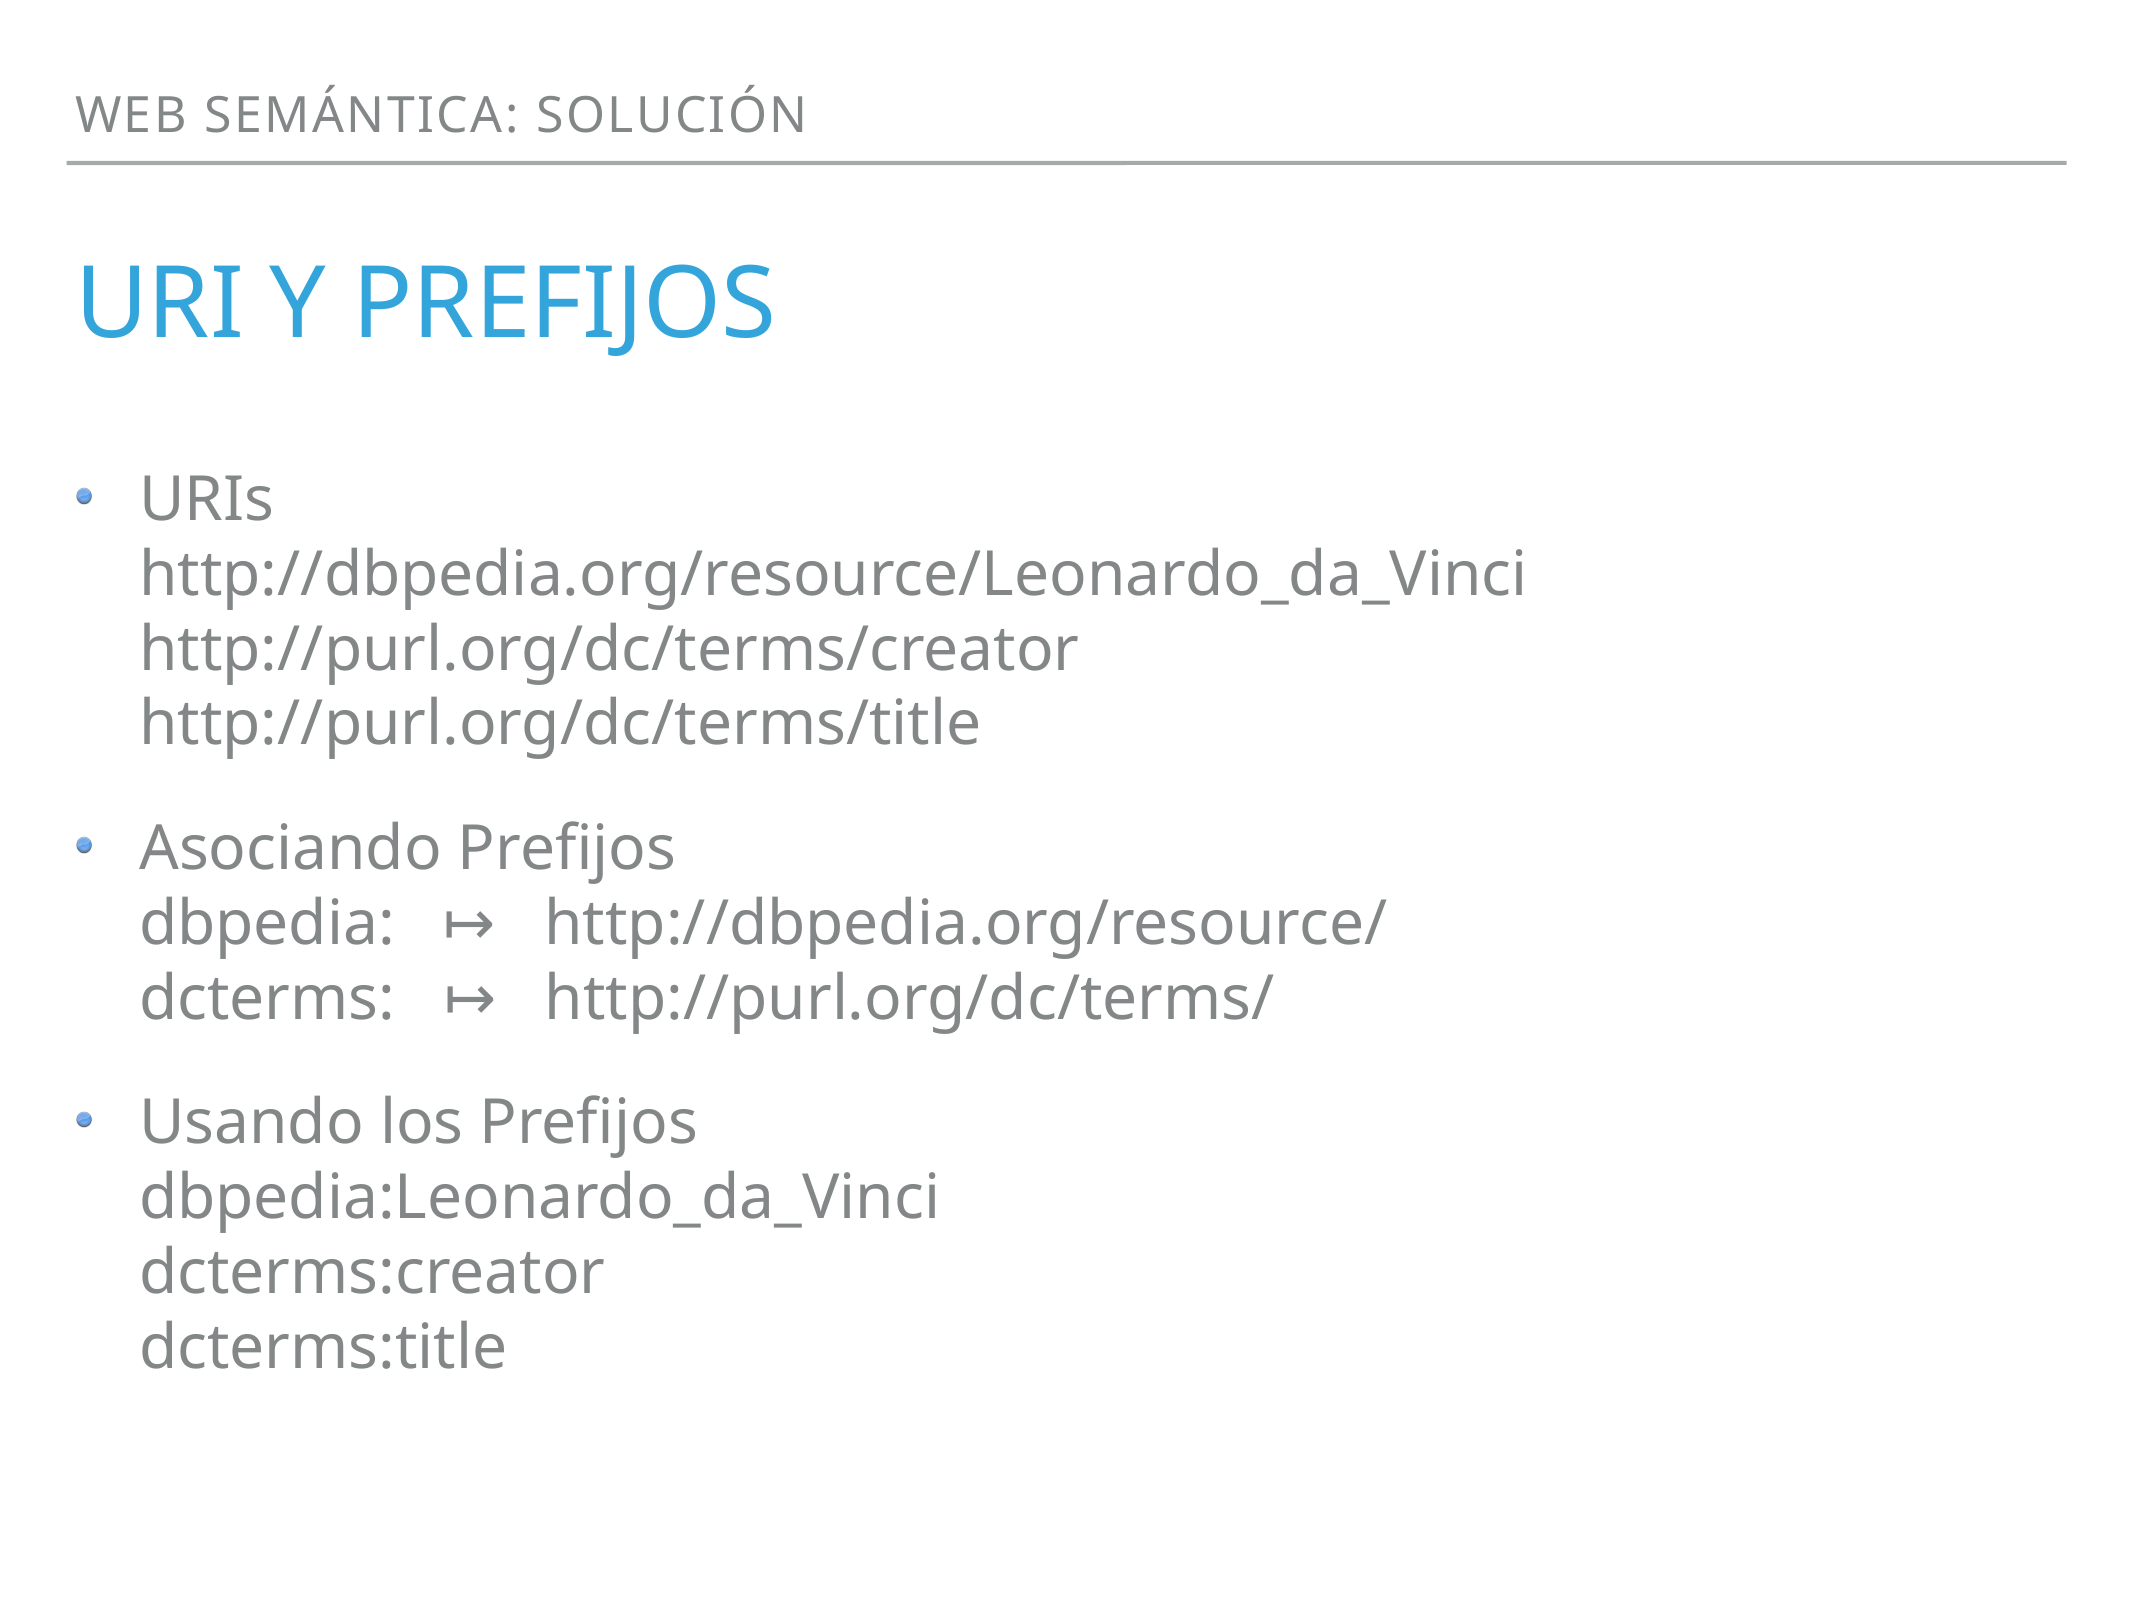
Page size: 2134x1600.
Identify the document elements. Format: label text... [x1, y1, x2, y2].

title URI y Prefijos [66, 251, 2068, 372]
list WEB Semántica: SOLución [66, 74, 1901, 151]
list URIs http://dbpedia.org/resource/Leonardo_da_Vinci http://purl.org/dc/terms/creator http://purl.org/dc/terms/title Asociando Prefijos dbpedia: ↦ http://dbpedia.org/resource/ dcterms: ↦ http://purl.org/dc/terms/ Usando los Prefijos dbpedia:Leonardo_da_Vinci dcterms:creator dcterms:title [66, 449, 2068, 1453]
picture [75, 1110, 93, 1128]
picture [75, 835, 93, 854]
picture [75, 486, 93, 505]
